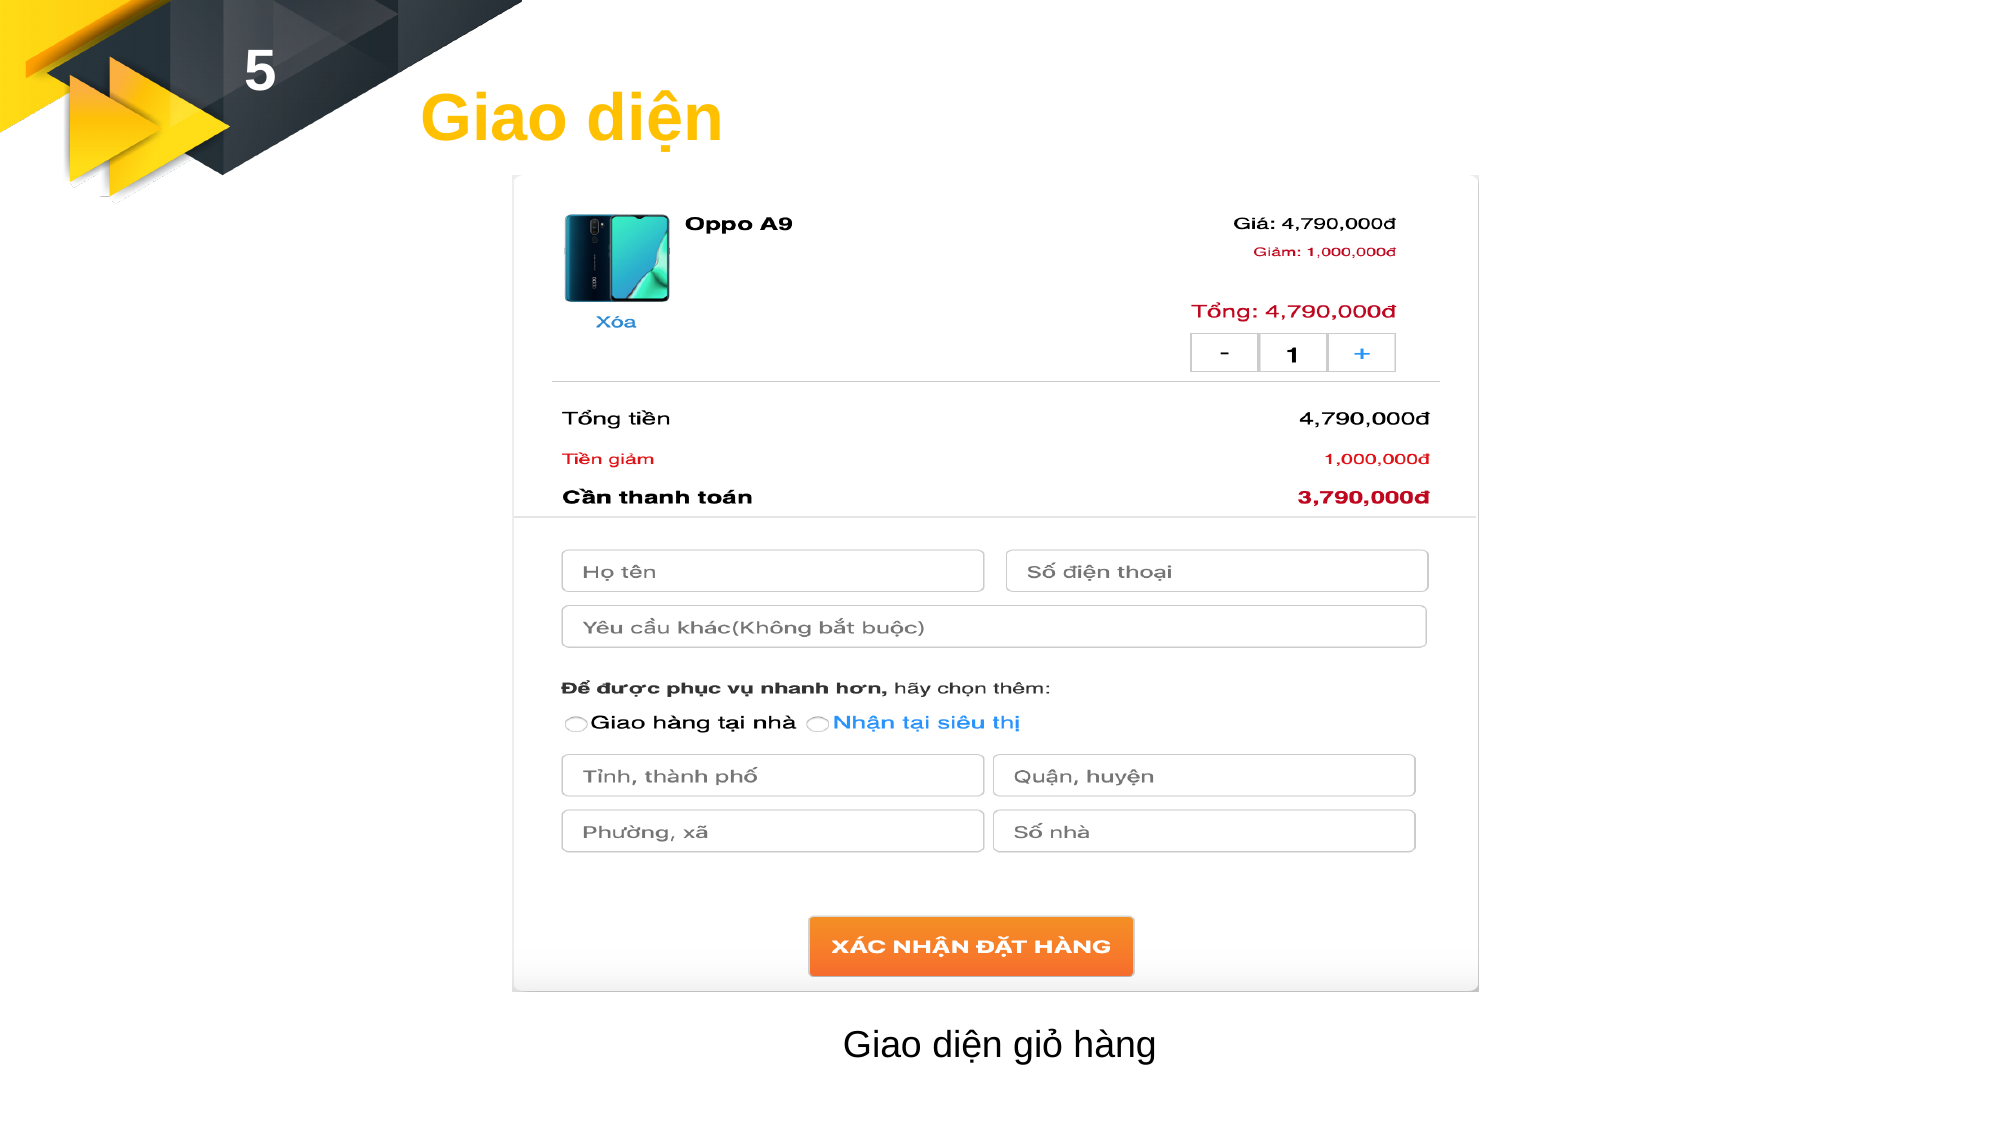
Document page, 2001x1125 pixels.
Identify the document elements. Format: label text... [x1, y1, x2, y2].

text_box Giao diện giỏ hàng [828, 1012, 1172, 1073]
text_box Giao diện [522, 74, 1359, 155]
picture [0, 0, 1479, 992]
